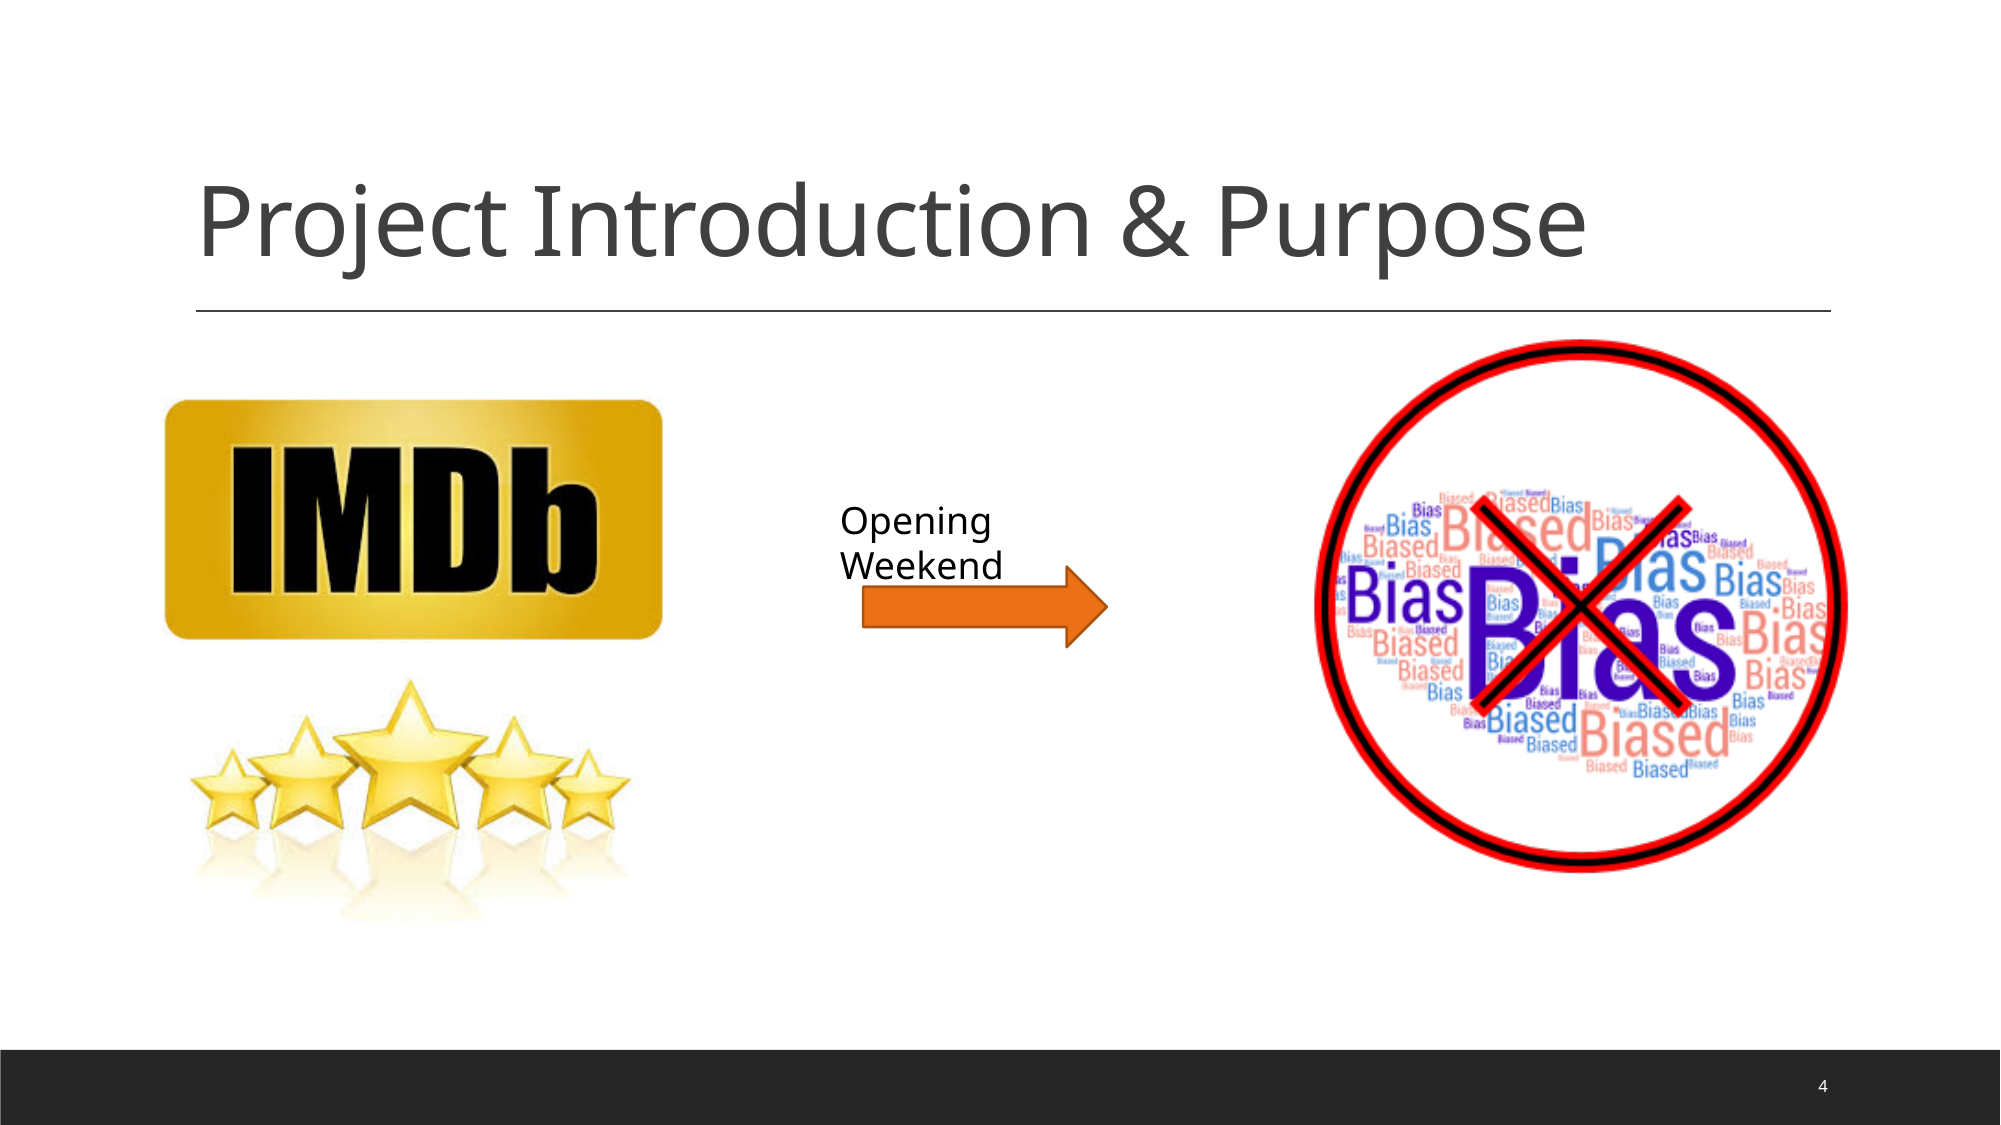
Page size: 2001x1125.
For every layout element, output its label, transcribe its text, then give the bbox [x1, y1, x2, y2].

picture [1249, 274, 1914, 940]
text_box [861, 565, 1108, 649]
slide_number 4 [1803, 1057, 1932, 1118]
text_box Opening Weekend [824, 489, 1146, 595]
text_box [161, 397, 667, 940]
title Project Introduction & Purpose [180, 47, 1830, 285]
